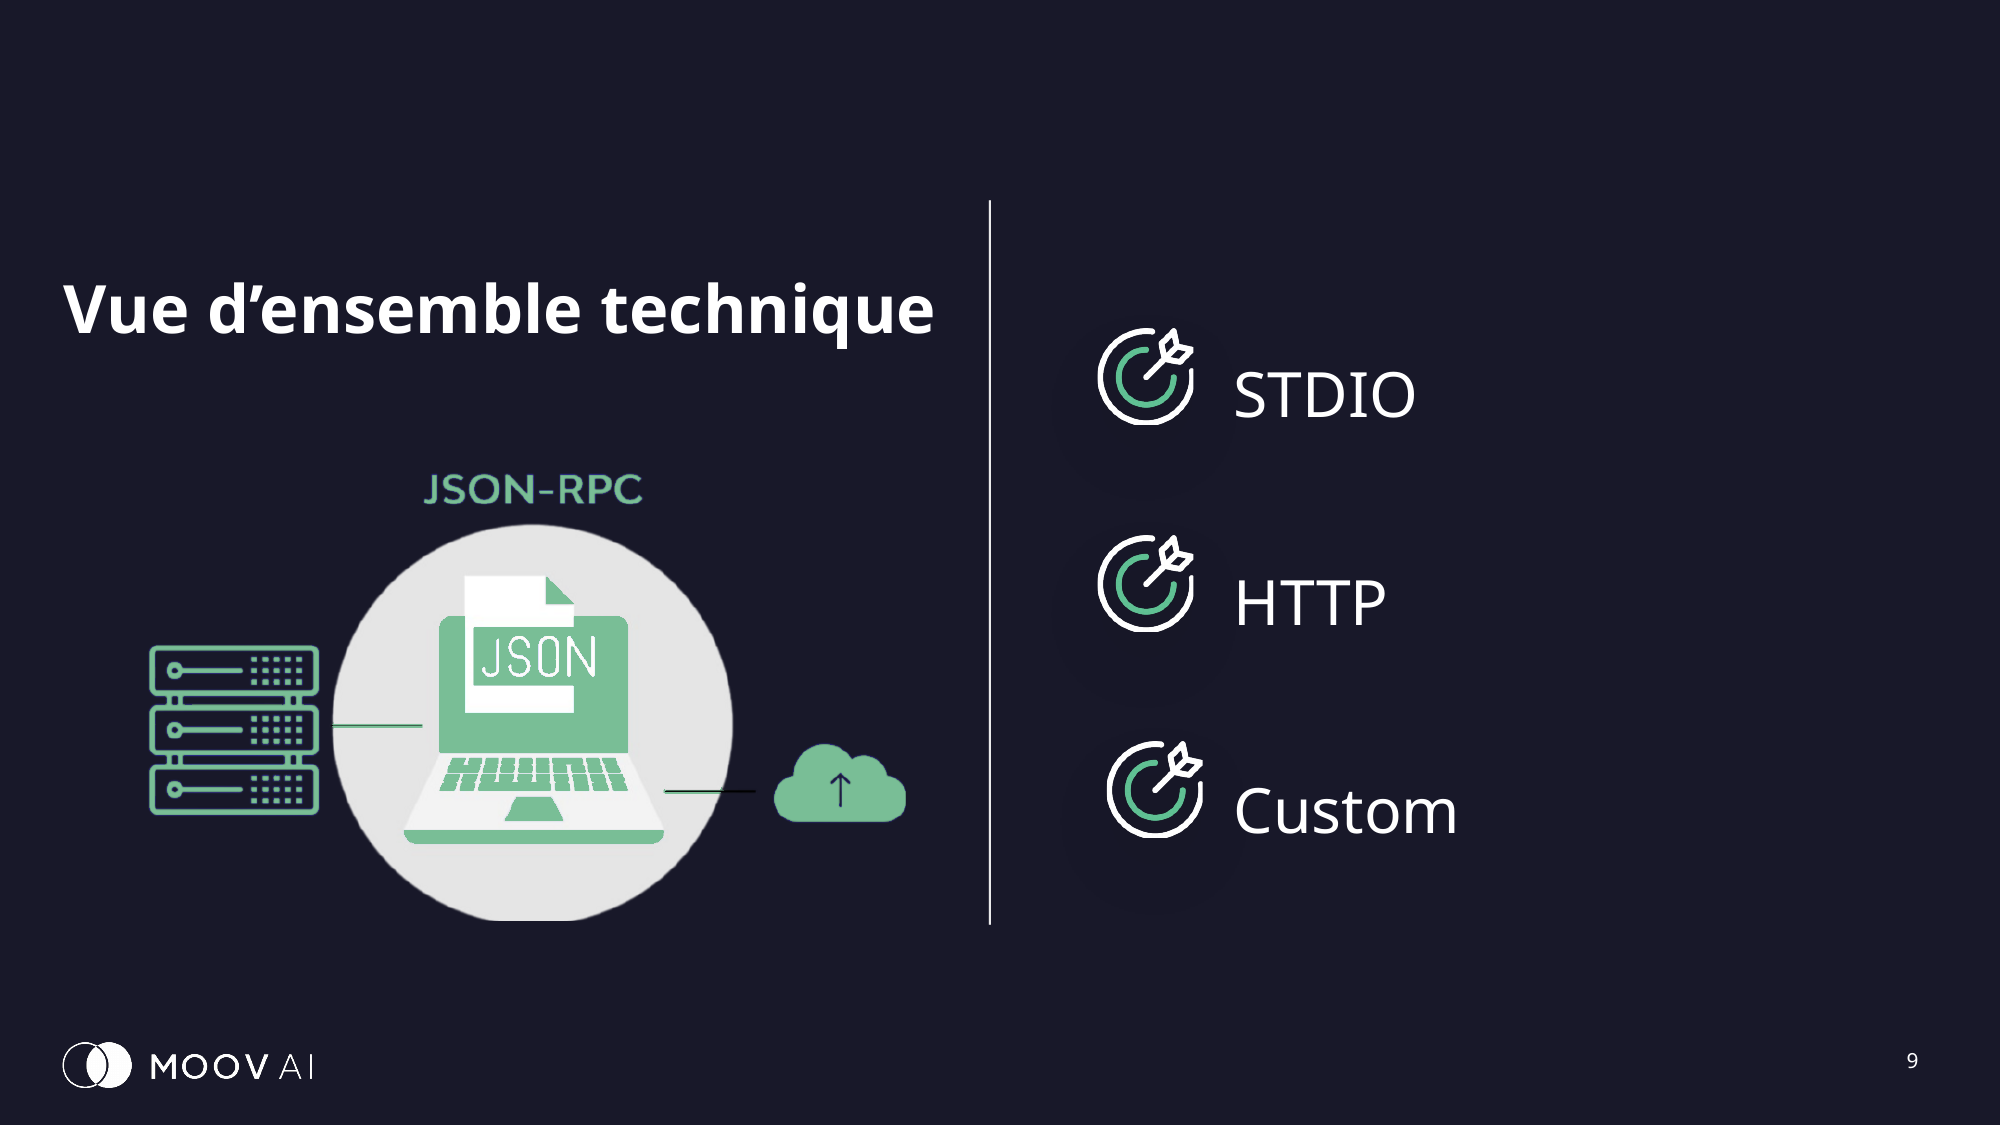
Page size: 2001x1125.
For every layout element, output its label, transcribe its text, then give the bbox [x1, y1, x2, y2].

picture [1097, 535, 1194, 632]
slide_number 9 [1887, 1041, 1938, 1082]
picture [16, 464, 943, 921]
list STDIO HTTP Custom [1218, 156, 1938, 932]
title Vue d’ensemble technique [0, 144, 952, 480]
picture [60, 1042, 314, 1088]
picture [1106, 741, 1203, 838]
picture [1097, 328, 1194, 425]
